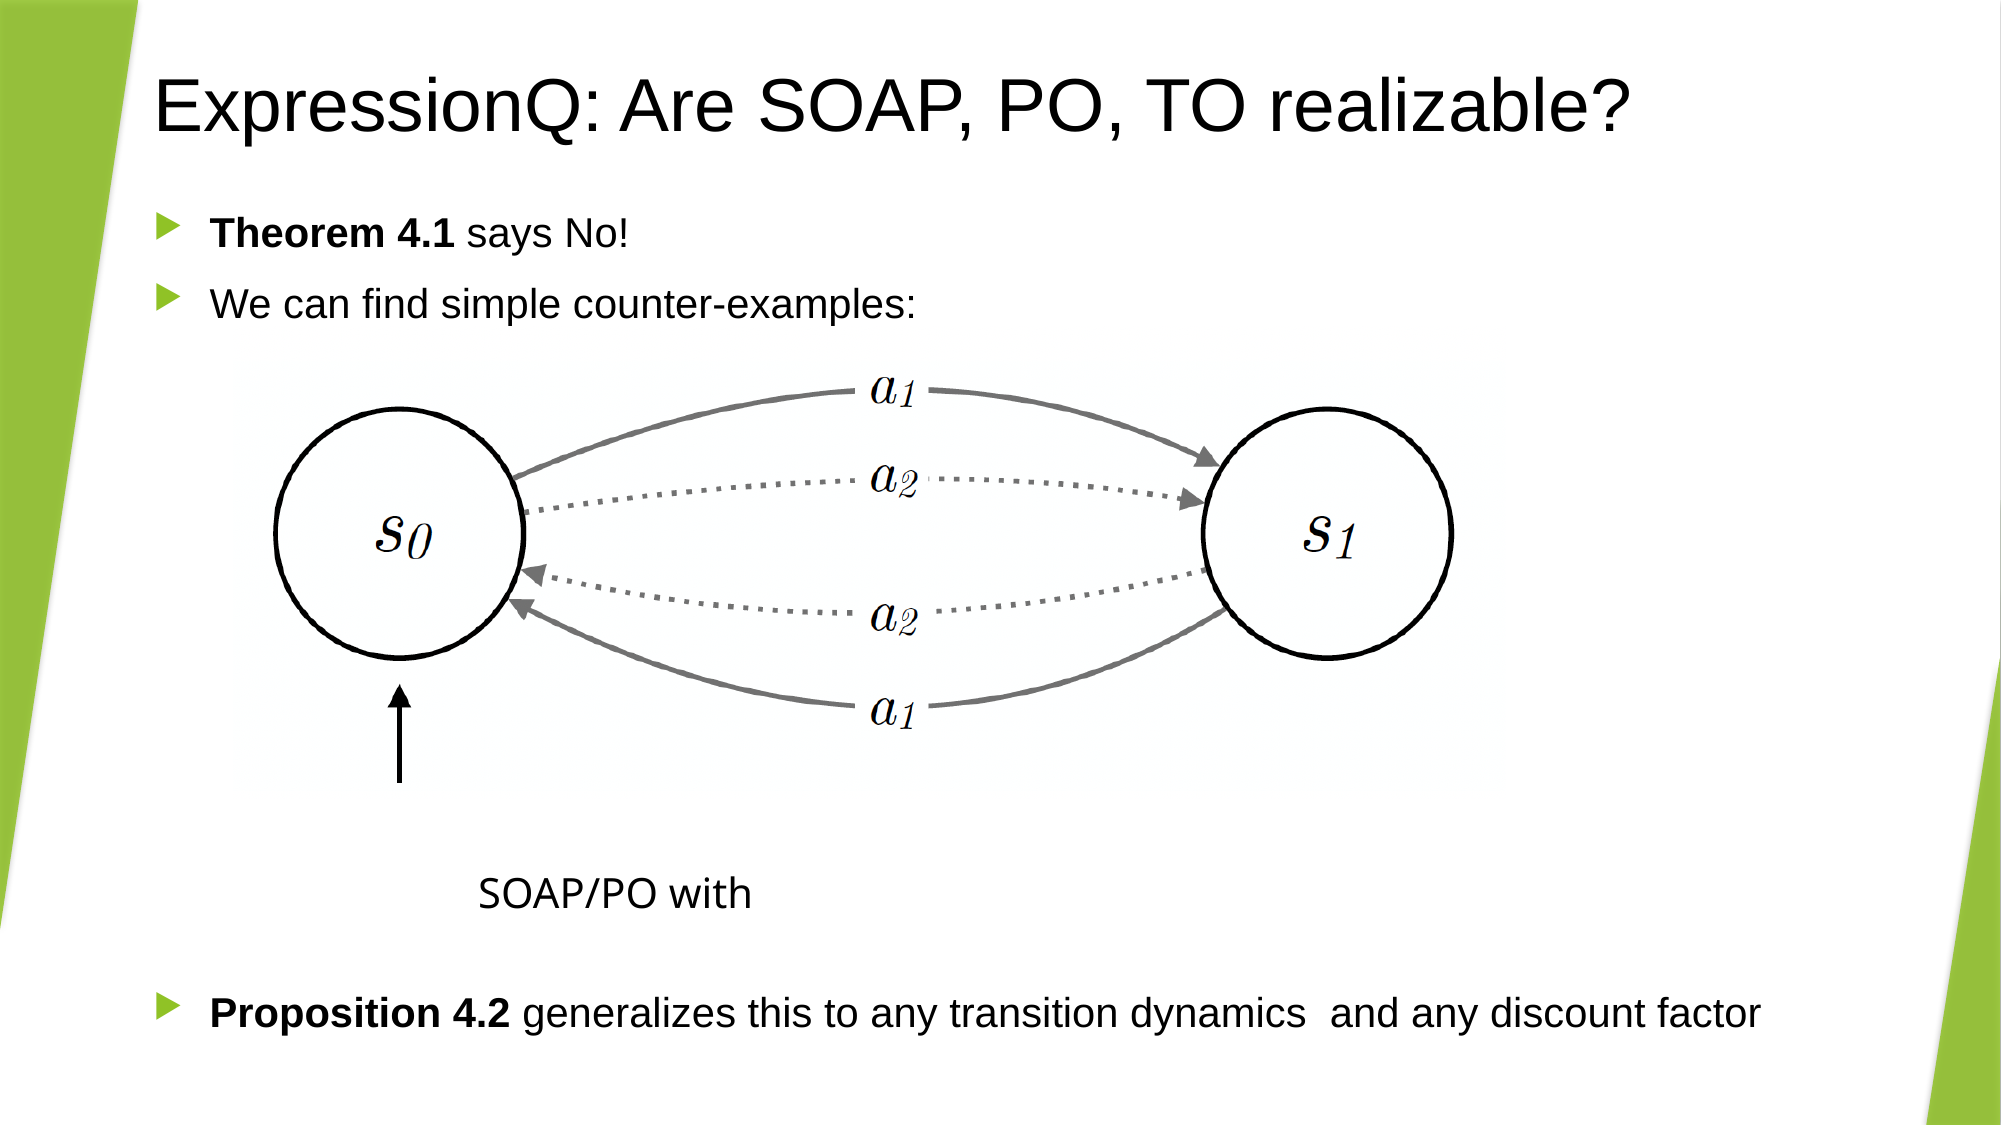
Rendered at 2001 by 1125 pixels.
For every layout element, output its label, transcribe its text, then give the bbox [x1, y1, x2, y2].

text_box [0, 0, 140, 931]
picture [233, 326, 1506, 799]
title ExpressionQ: Are SOAP, PO, TO realizable? [138, 49, 1831, 159]
text_box [0, 0, 2000, 1125]
text_box [1925, 657, 2000, 1125]
